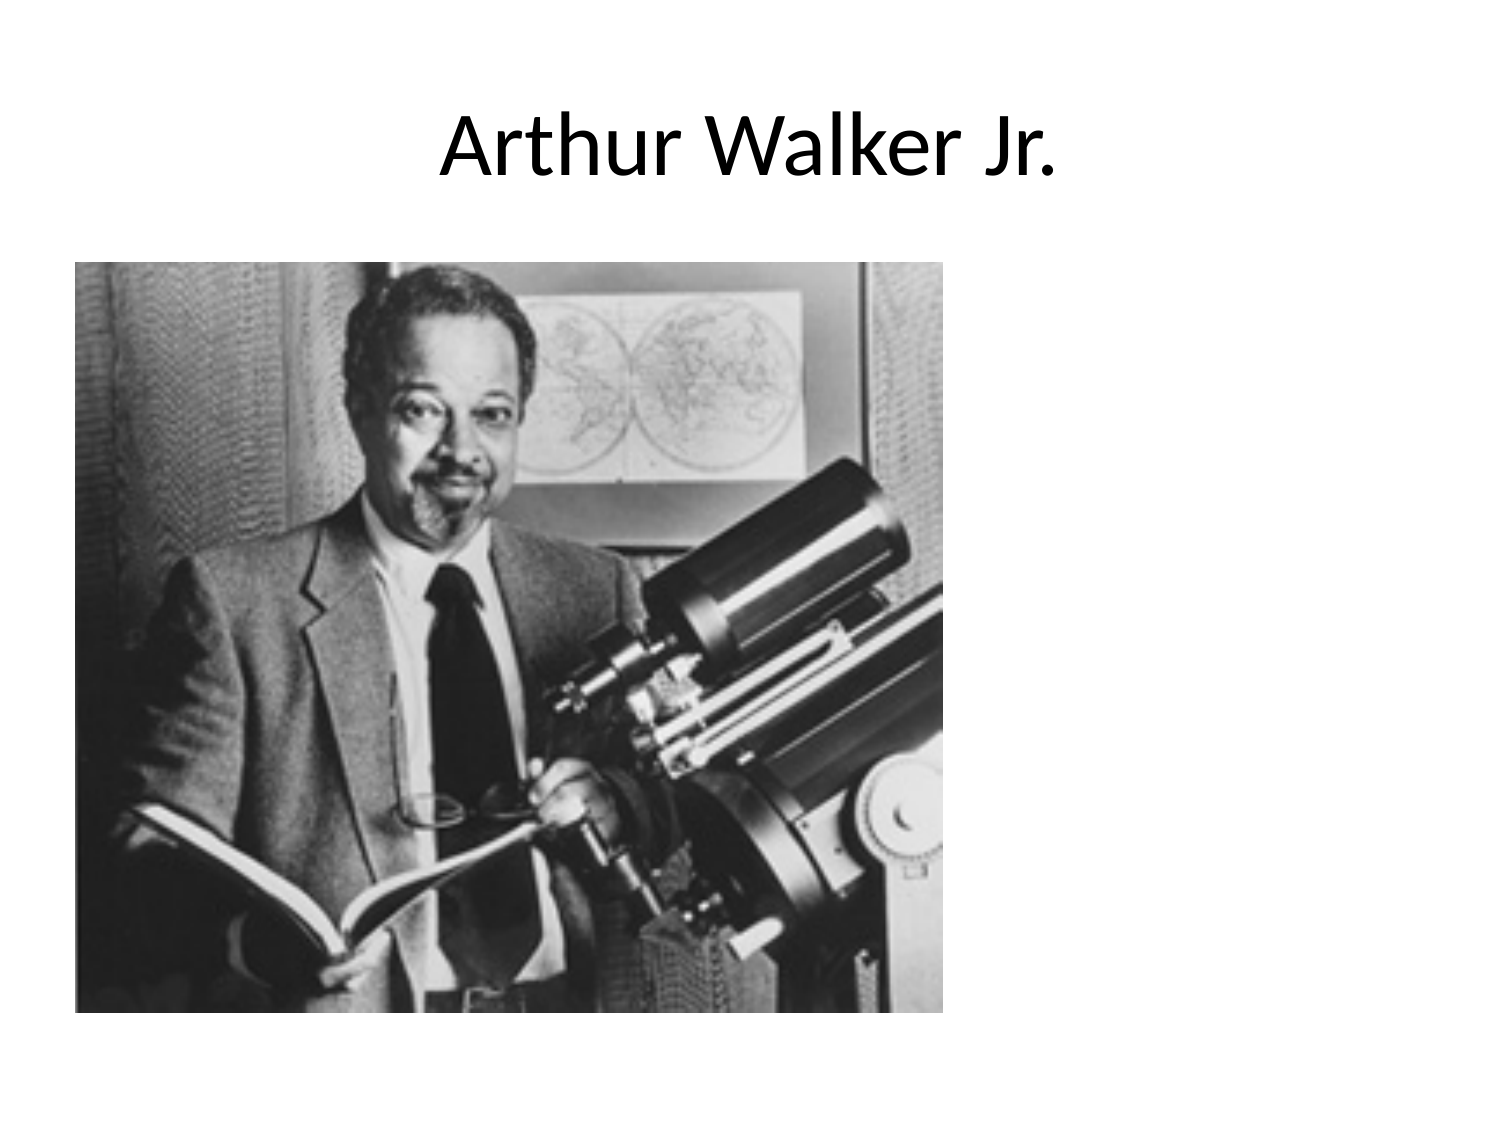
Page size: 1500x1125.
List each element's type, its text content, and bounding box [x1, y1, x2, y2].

picture [74, 262, 944, 1013]
title Arthur Walker Jr. [75, 45, 1425, 233]
